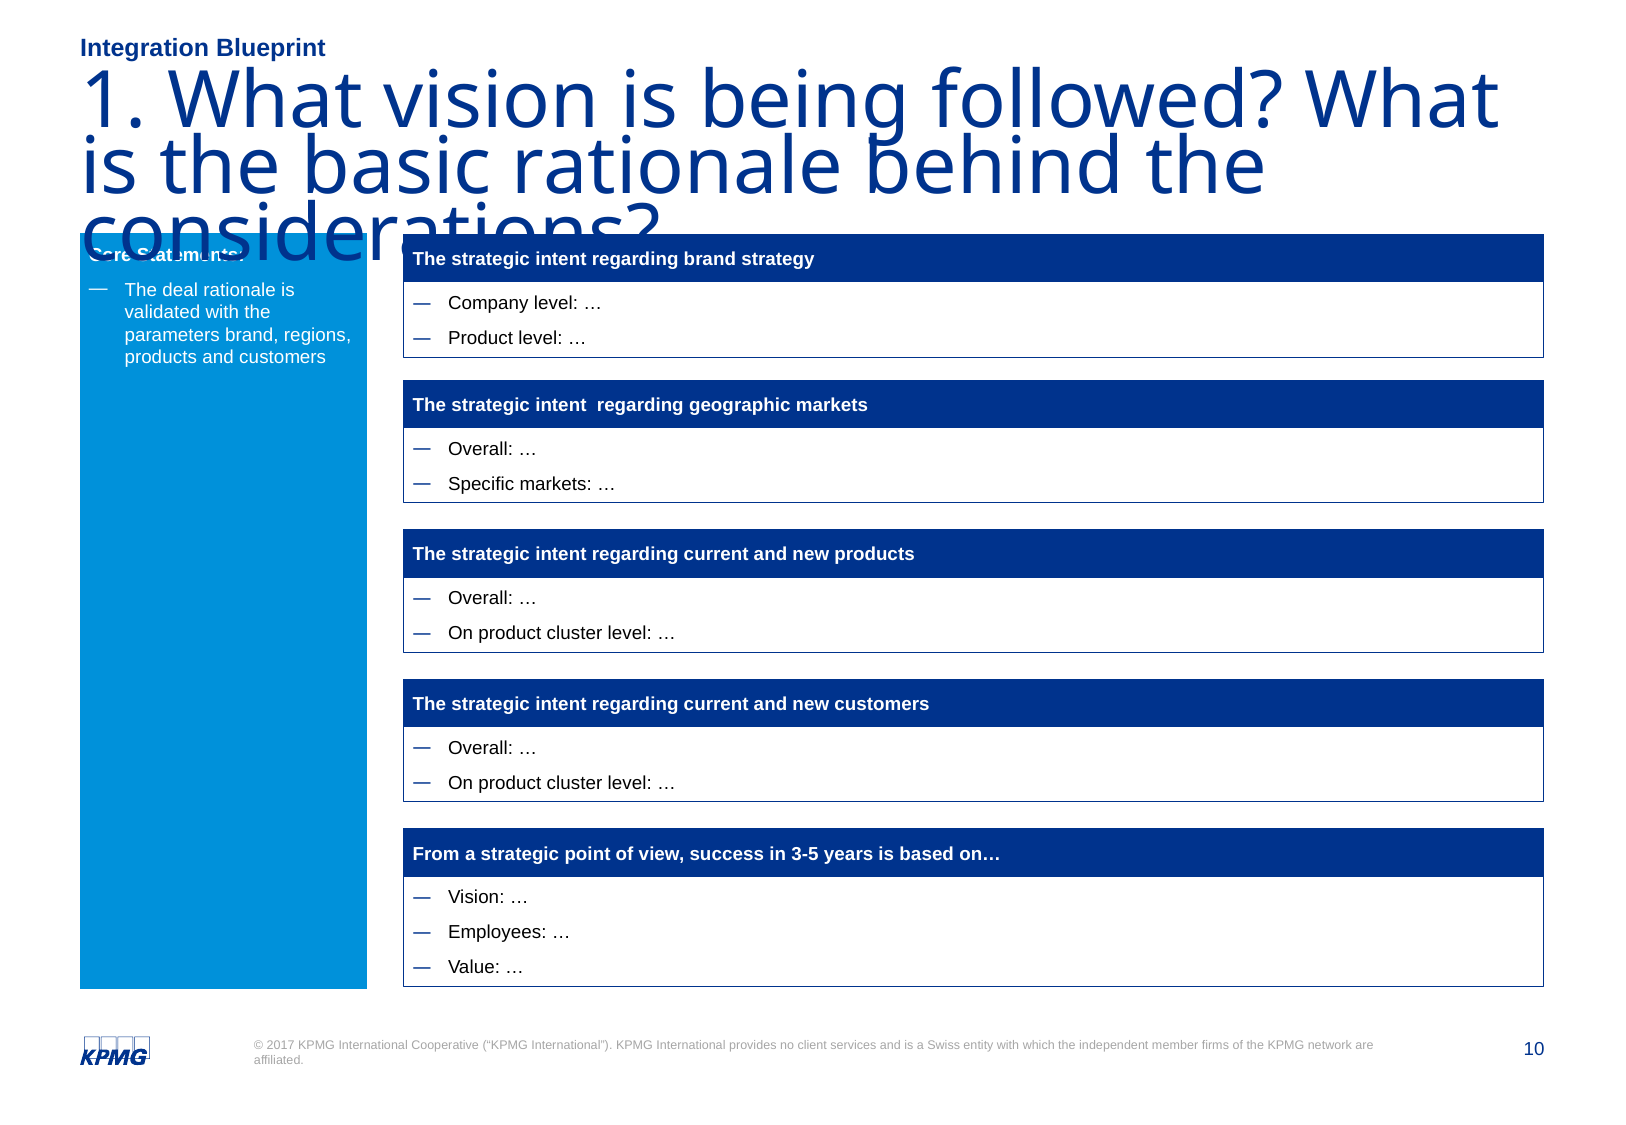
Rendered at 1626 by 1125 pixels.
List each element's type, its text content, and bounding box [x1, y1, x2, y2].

list Integration Blueprint [80, 33, 1490, 62]
list Core Statements: The deal rationale is validated with the parameters brand, regions, products and customers [80, 233, 367, 989]
text_box The strategic intent regarding geographic markets [403, 379, 1544, 427]
title 1. What vision is being followed? What is the basic rationale behind the considerations? [80, 74, 1544, 193]
text_box Overall: … On product cluster level: … [403, 577, 1544, 653]
text_box Overall: … On product cluster level: … [403, 726, 1544, 802]
text_box The strategic intent regarding current and new customers [403, 678, 1544, 726]
text_box From a strategic point of view, success in 3-5 years is based on… [403, 828, 1544, 876]
text_box The strategic intent regarding current and new products [403, 529, 1544, 577]
text_box Vision: … Employees: … Value: … [403, 876, 1544, 987]
text_box The strategic intent regarding brand strategy [403, 234, 1544, 281]
text_box Overall: … Specific markets: … [403, 427, 1544, 503]
text_box Company level: … Product level: … [403, 281, 1544, 358]
